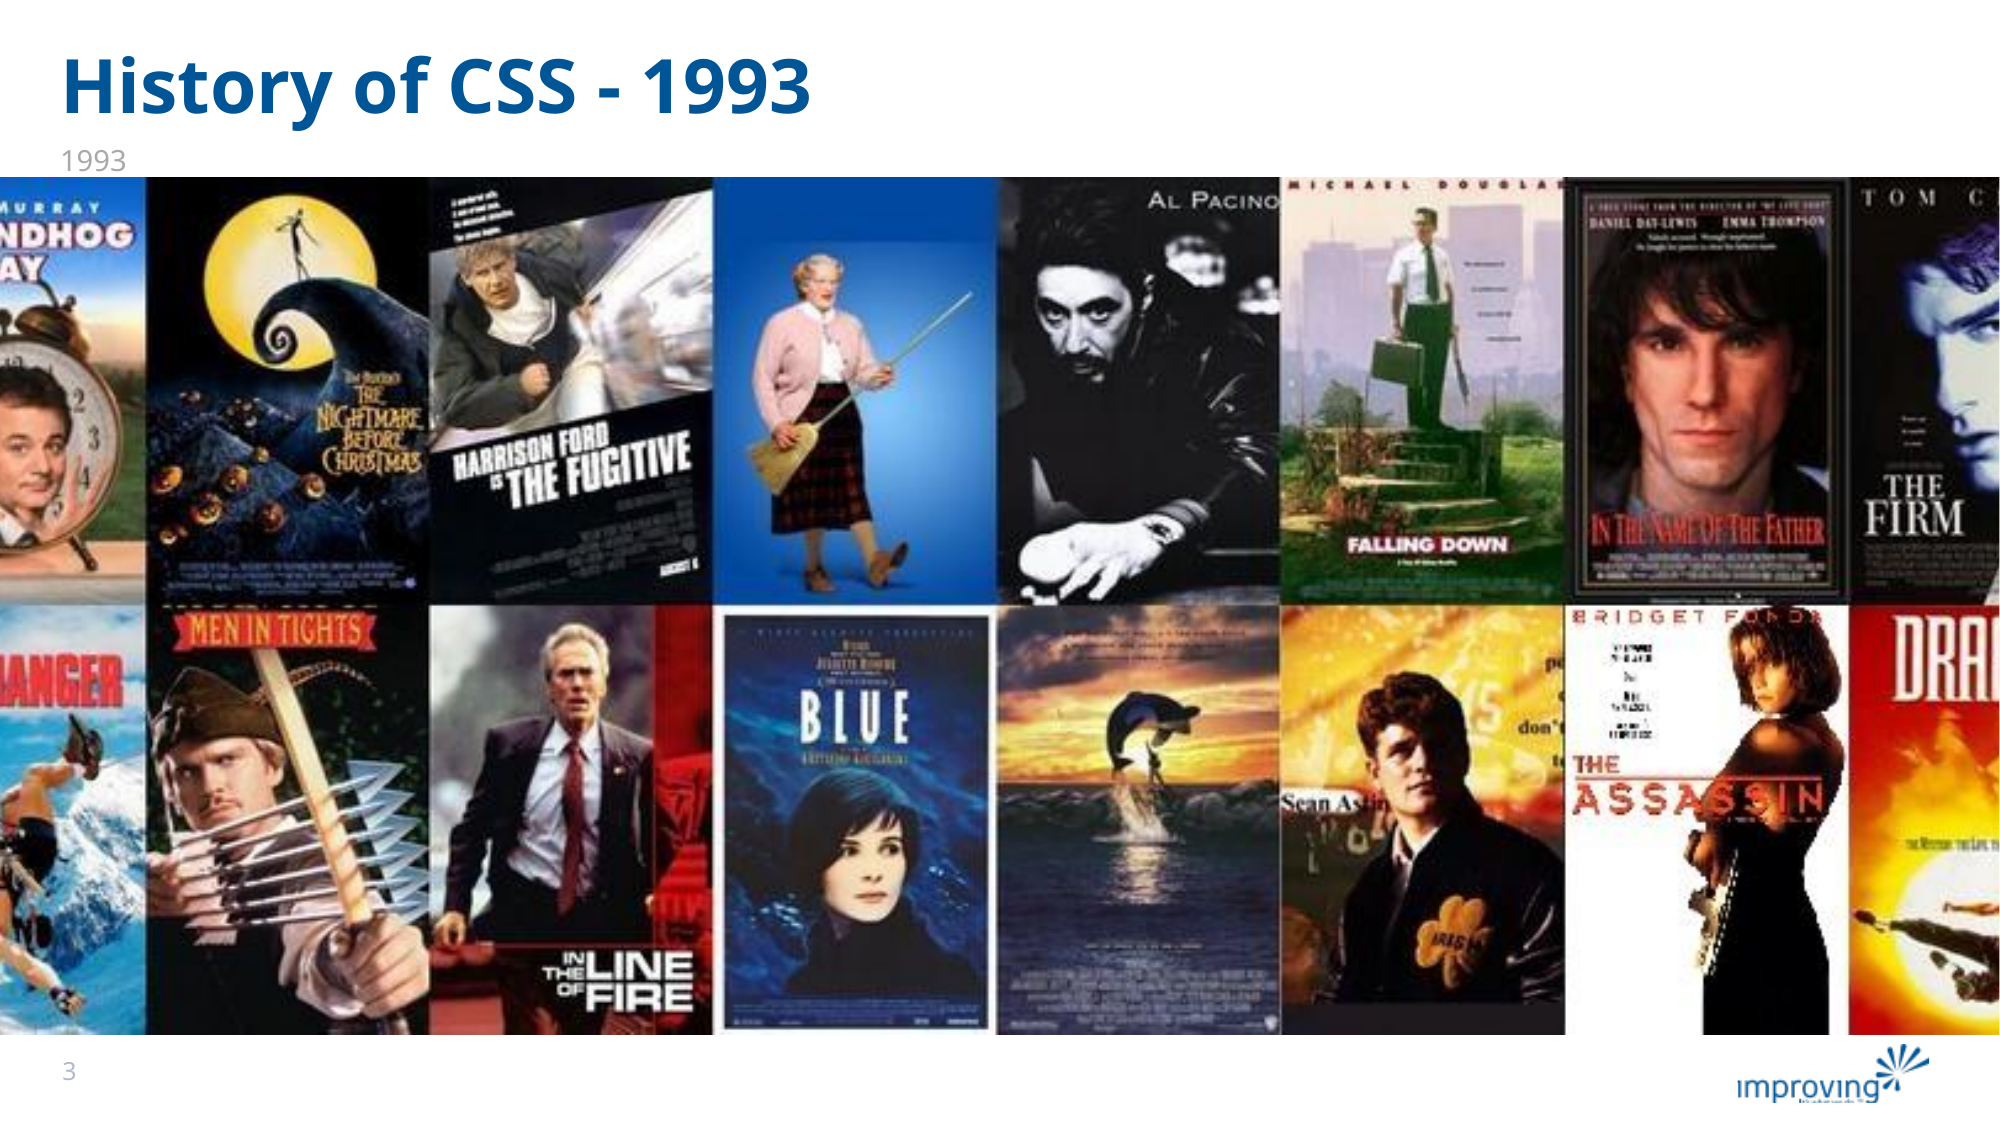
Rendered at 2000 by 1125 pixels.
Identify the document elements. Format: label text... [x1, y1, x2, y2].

slide_number 3 [47, 1046, 174, 1103]
subtitle 1993 [45, 0, 1953, 173]
picture [0, 176, 2000, 1035]
